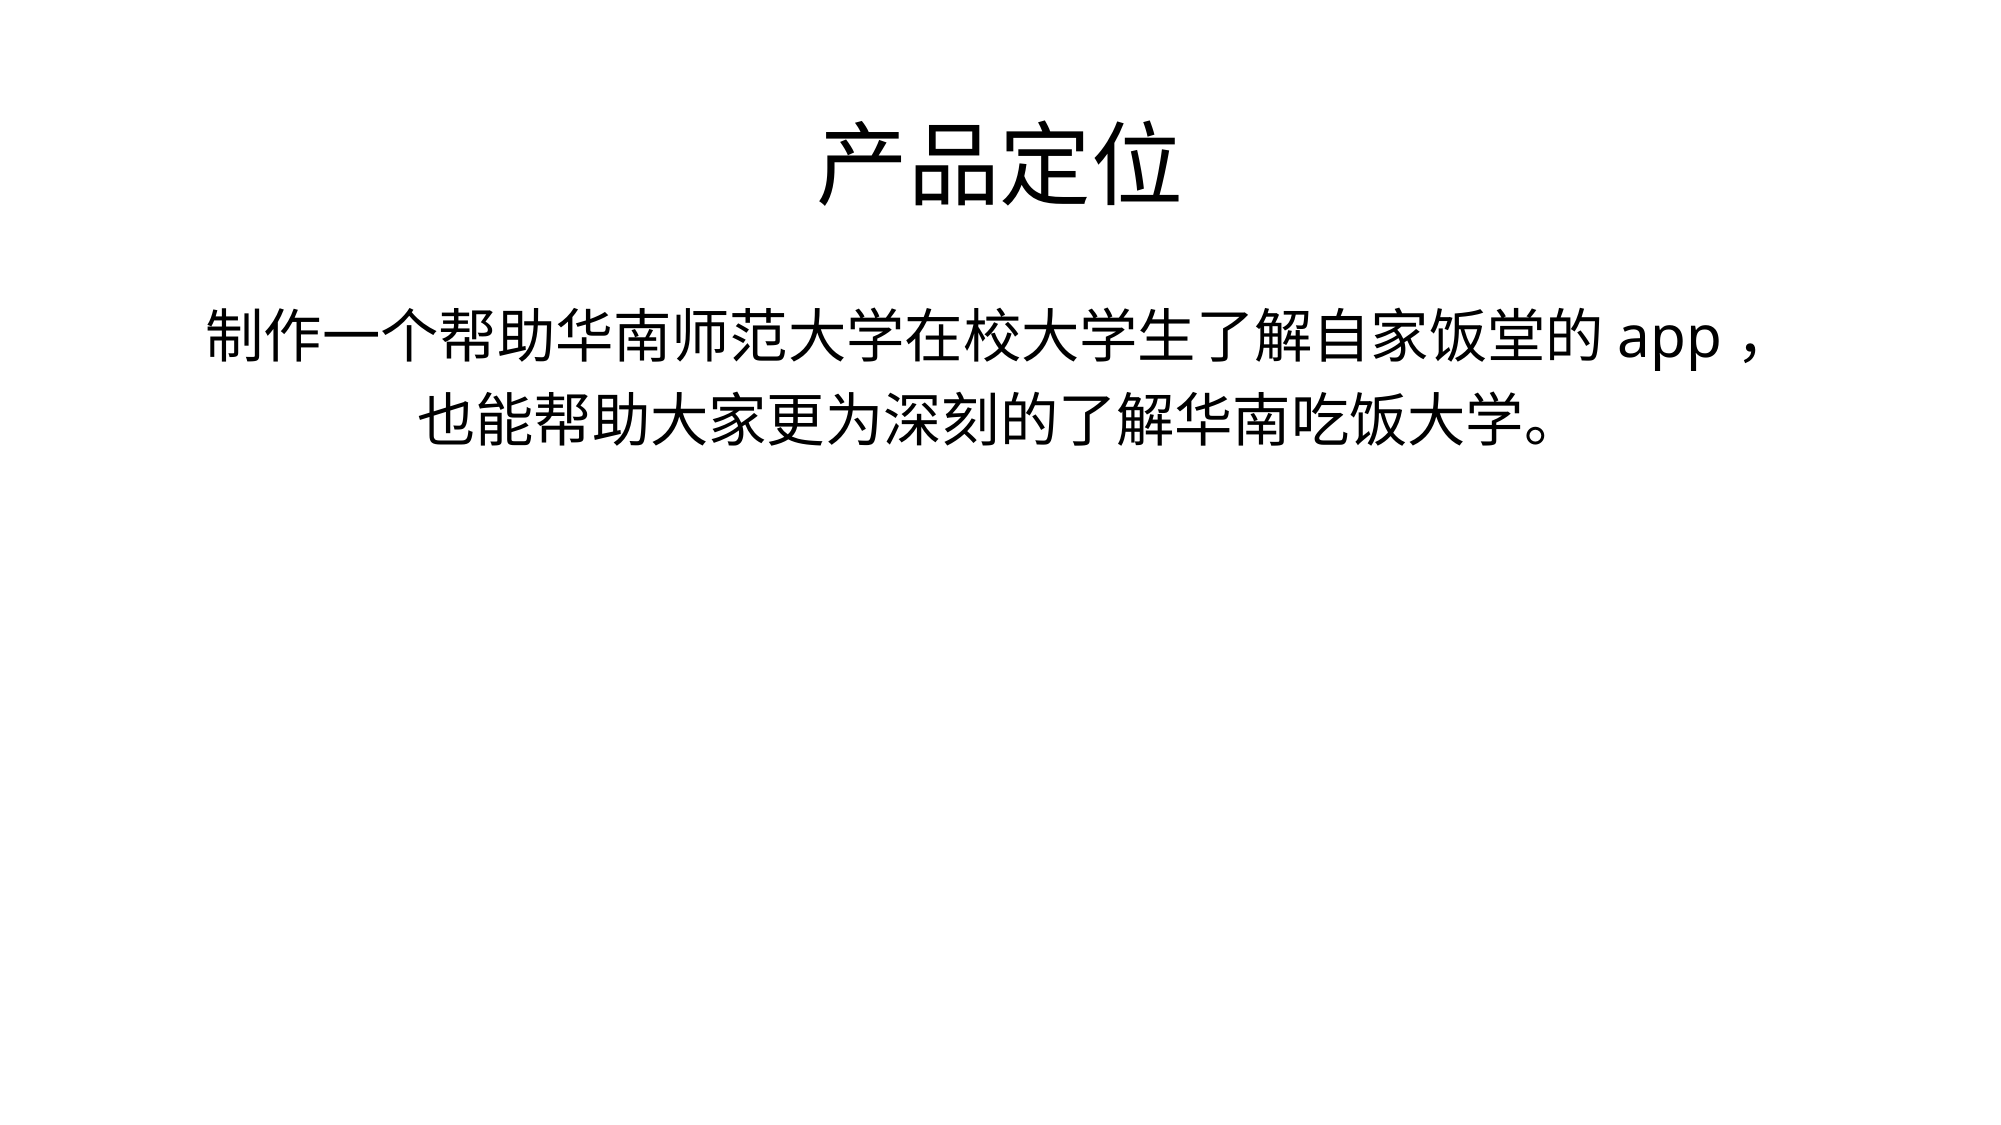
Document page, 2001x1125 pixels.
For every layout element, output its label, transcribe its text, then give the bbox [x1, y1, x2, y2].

title 产品定位 [137, 59, 1863, 278]
list 制作一个帮助华南师范大学在校大学生了解自家饭堂的app， 也能帮助大家更为深刻的了解华南吃饭大学。 [137, 299, 1863, 1014]
